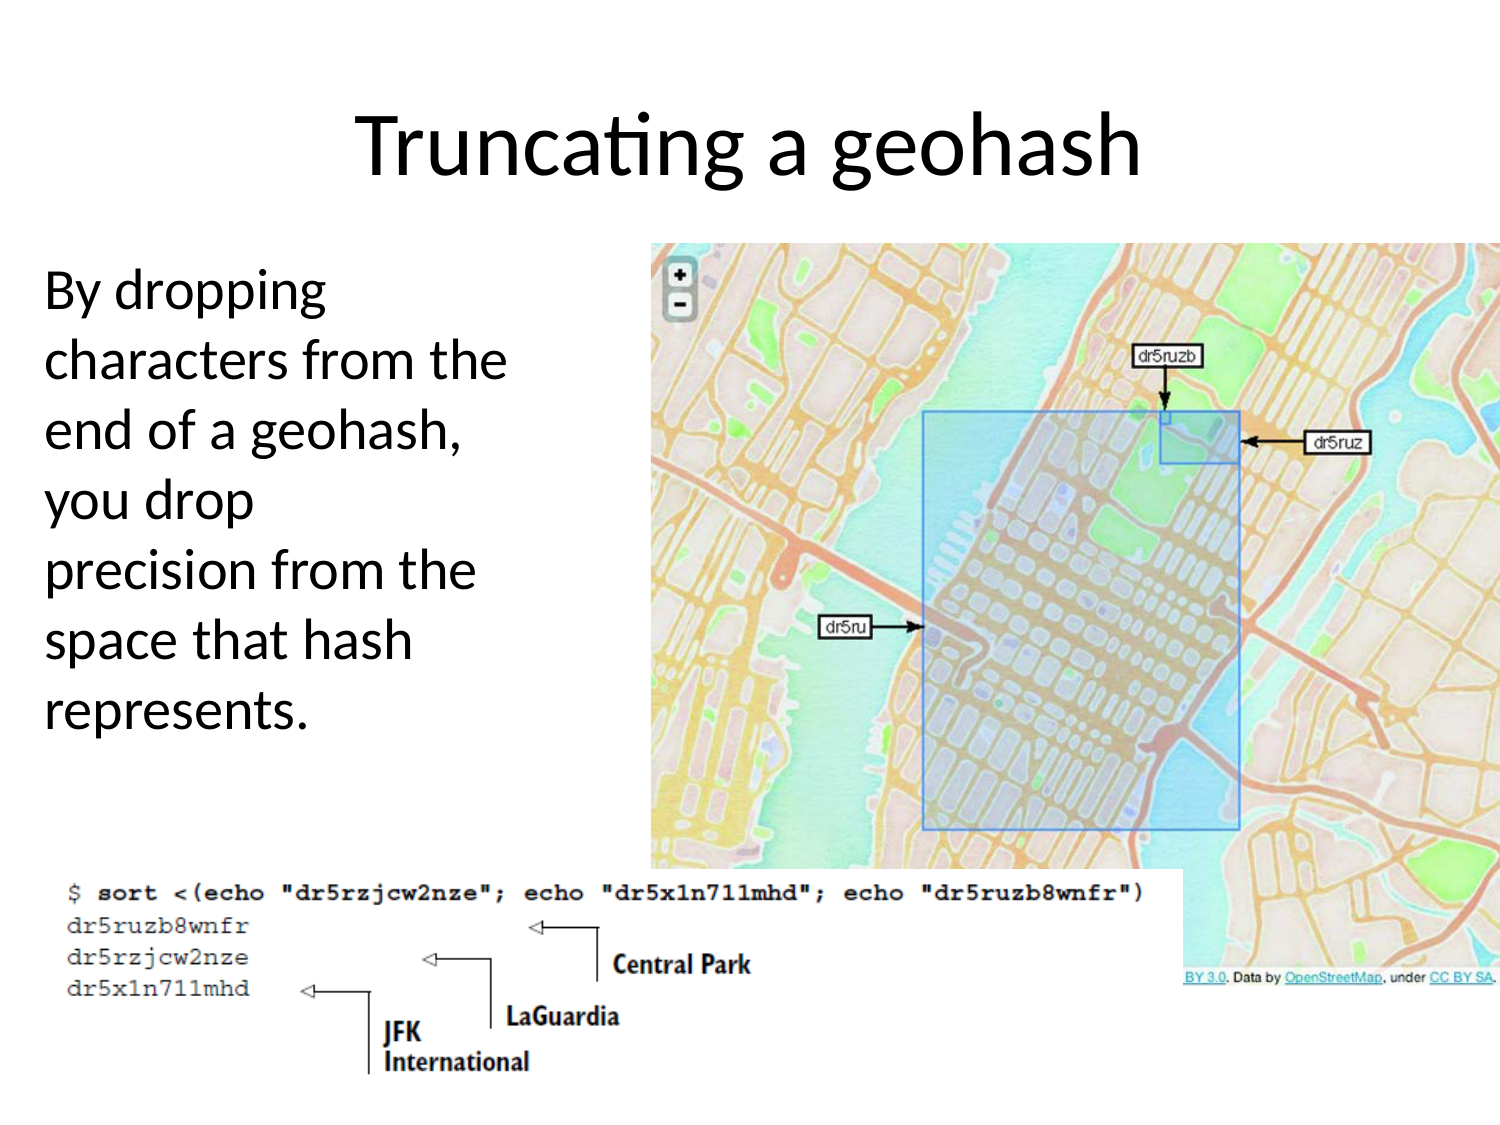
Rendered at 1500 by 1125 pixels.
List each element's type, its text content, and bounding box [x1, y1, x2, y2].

title Truncating a geohash [75, 45, 1425, 233]
text_box By dropping characters from the end of a geohash, you drop precision from the space that hash represents. [29, 243, 573, 749]
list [650, 243, 1500, 987]
picture [64, 869, 1183, 1087]
